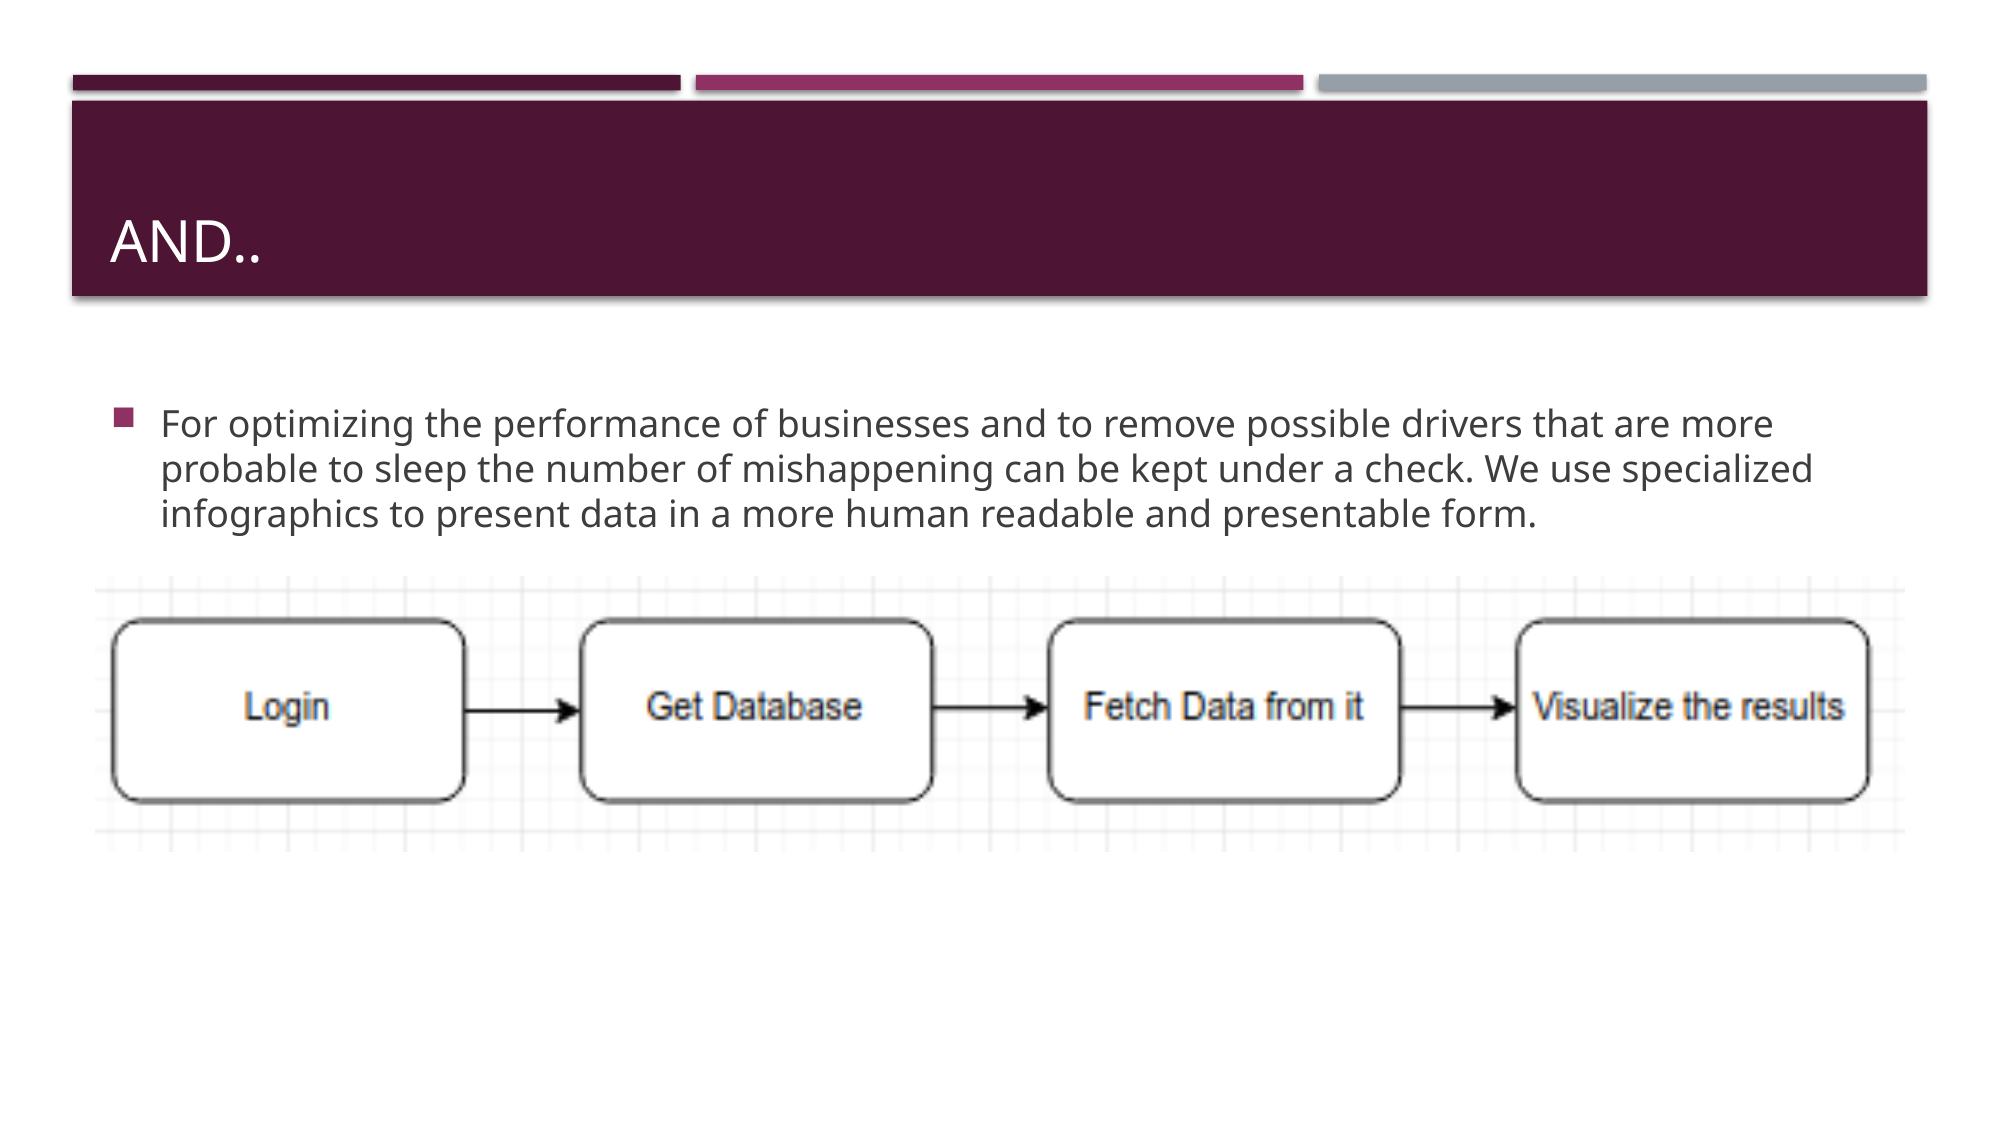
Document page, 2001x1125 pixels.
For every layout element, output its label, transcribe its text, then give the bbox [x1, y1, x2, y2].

title And.. [95, 115, 1905, 282]
picture [94, 576, 1906, 853]
list For optimizing the performance of businesses and to remove possible drivers that are more probable to sleep the number of mishappening can be kept under a check. We use specialized infographics to present data in a more human readable and presentable form. [95, 357, 1905, 576]
